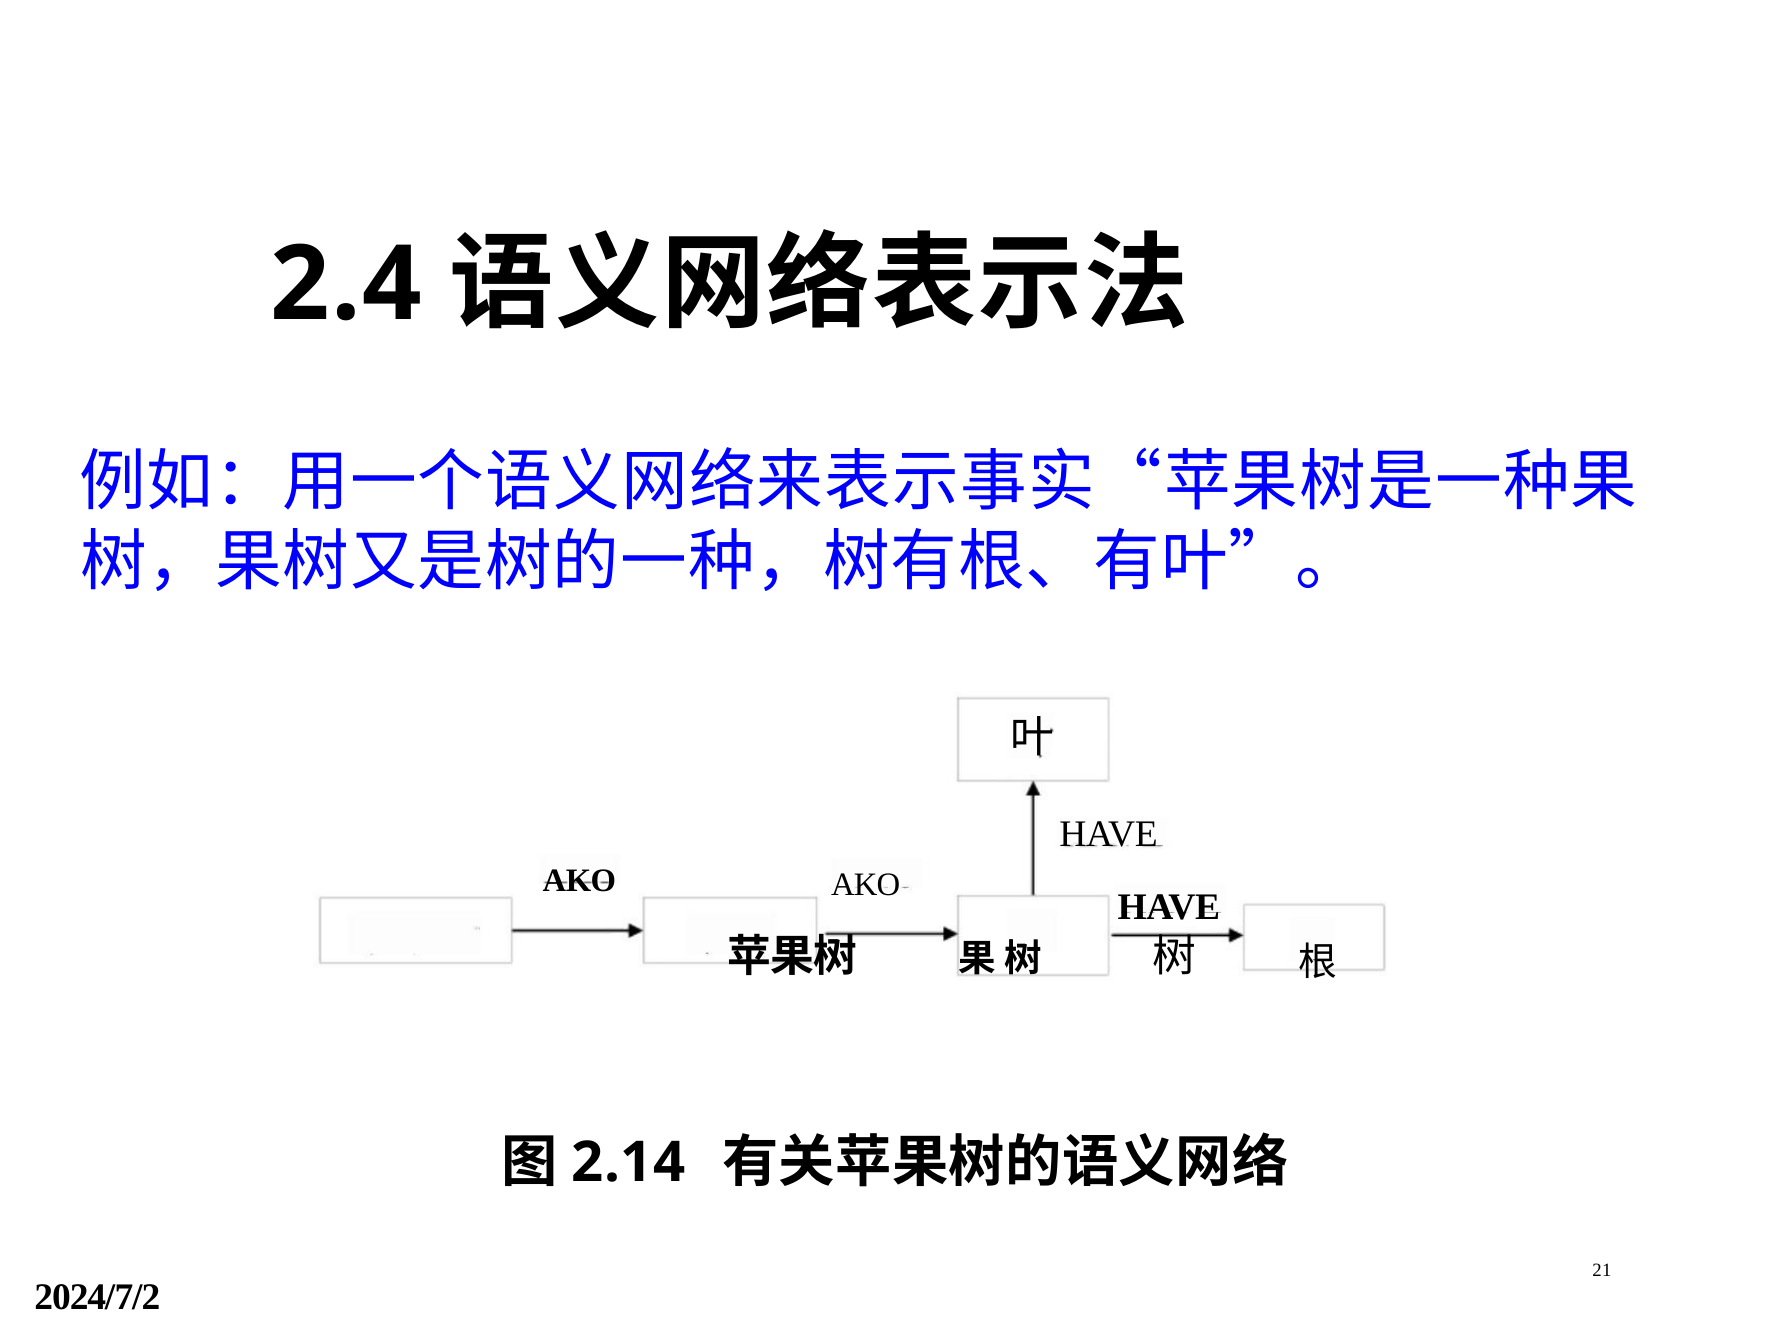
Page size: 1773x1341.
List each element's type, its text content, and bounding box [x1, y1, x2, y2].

text_box 叶 HAVE AKO AKO HAVE 苹果树 果 树 树 根 图2.14 有关苹果树的语义网络 2024/7/2 [32, 709, 1337, 1302]
text_box 2.4语义网络表示法 例如：用一个语义网络来表示事实“苹果树是一种果 树，果树又是树的一种，树有根、有叶”。 [77, 212, 1641, 599]
text_box 21 [1590, 1259, 1615, 1282]
picture [305, 683, 1395, 982]
